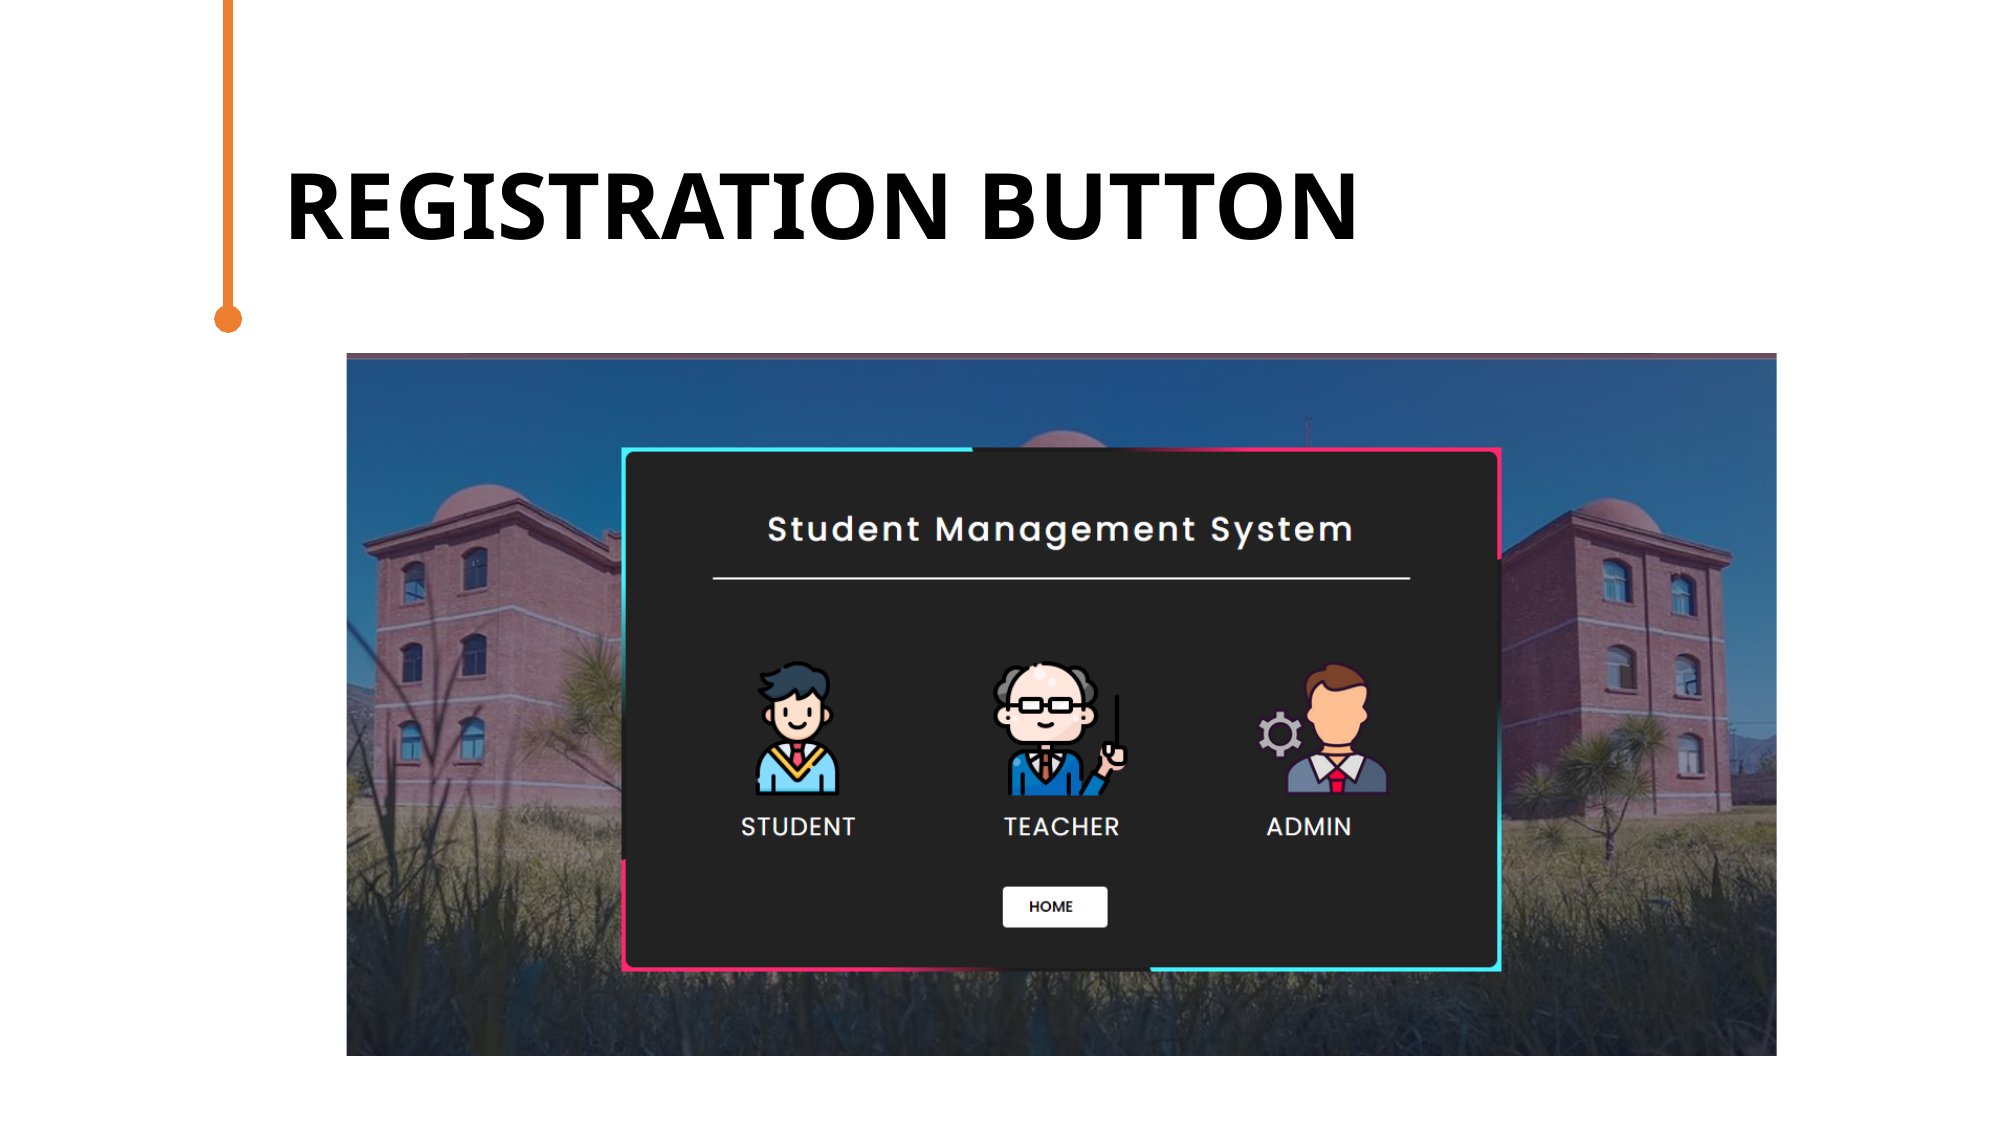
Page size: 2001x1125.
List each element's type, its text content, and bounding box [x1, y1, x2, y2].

text_box REGISTRATION BUTTON [268, 101, 1470, 319]
picture [346, 353, 1777, 1056]
